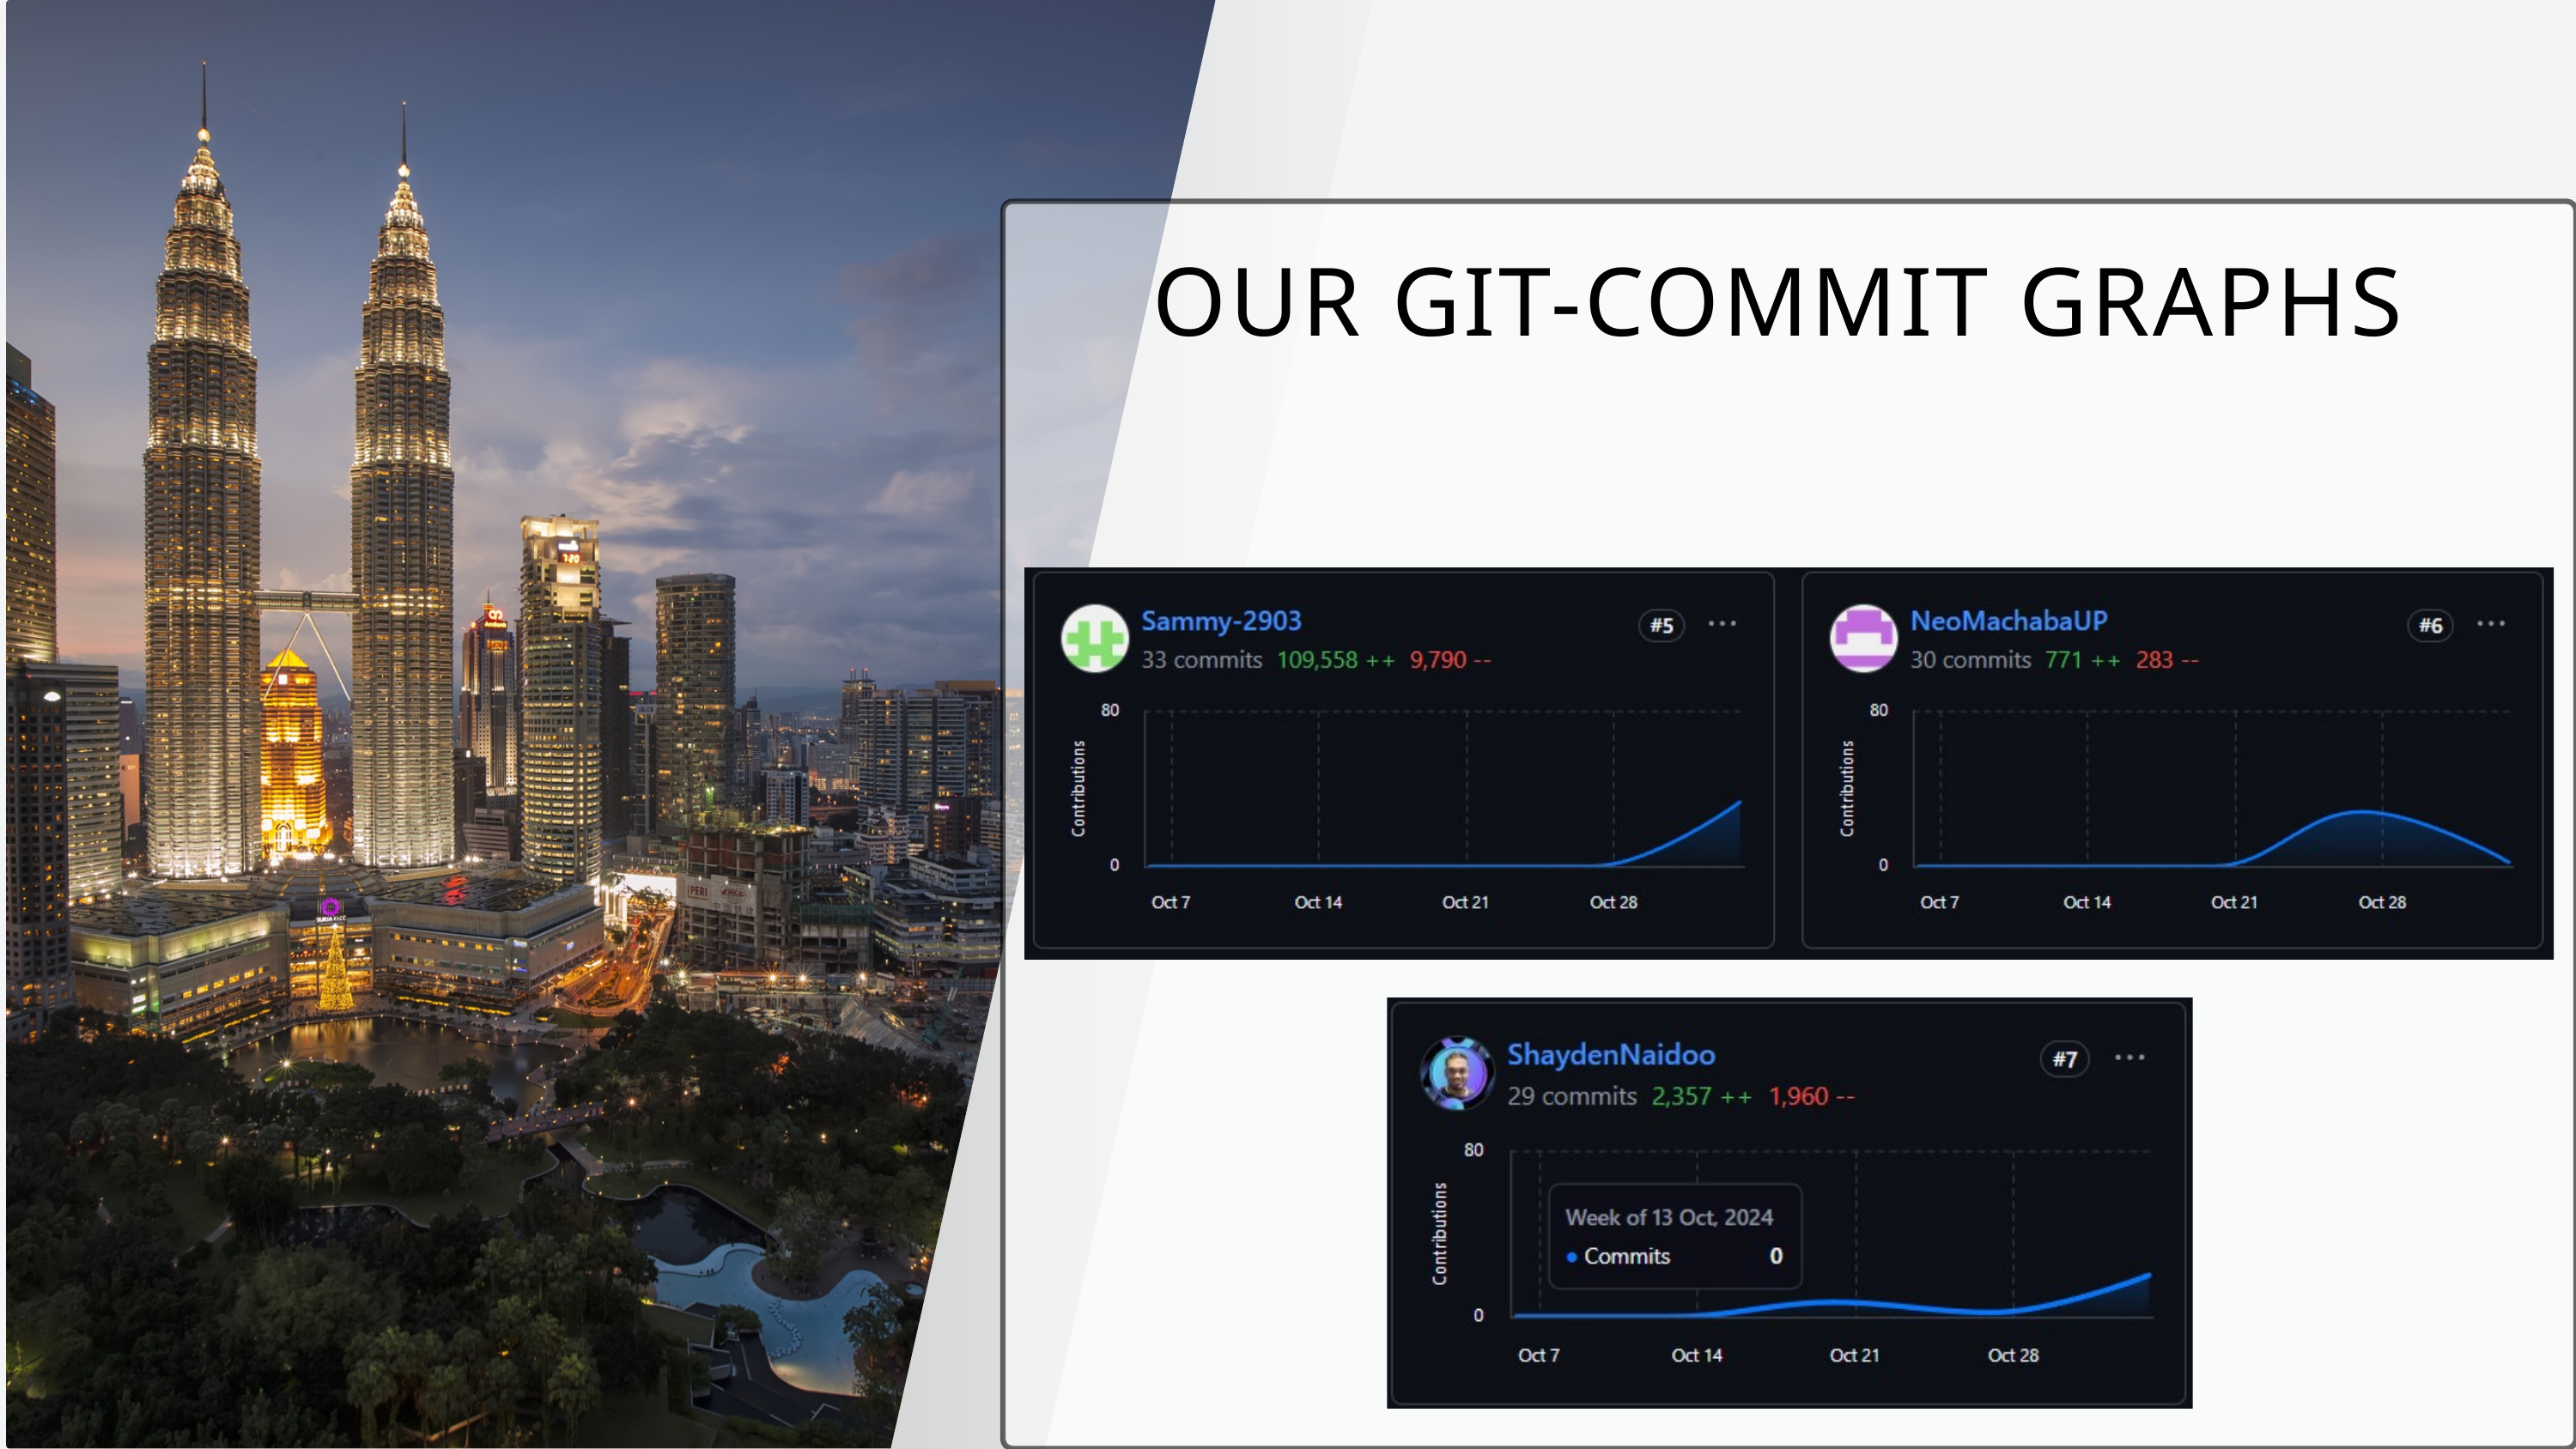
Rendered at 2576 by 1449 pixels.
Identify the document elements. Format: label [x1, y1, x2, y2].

text_box [5, 0, 1216, 1449]
text_box [1002, 201, 2576, 1449]
